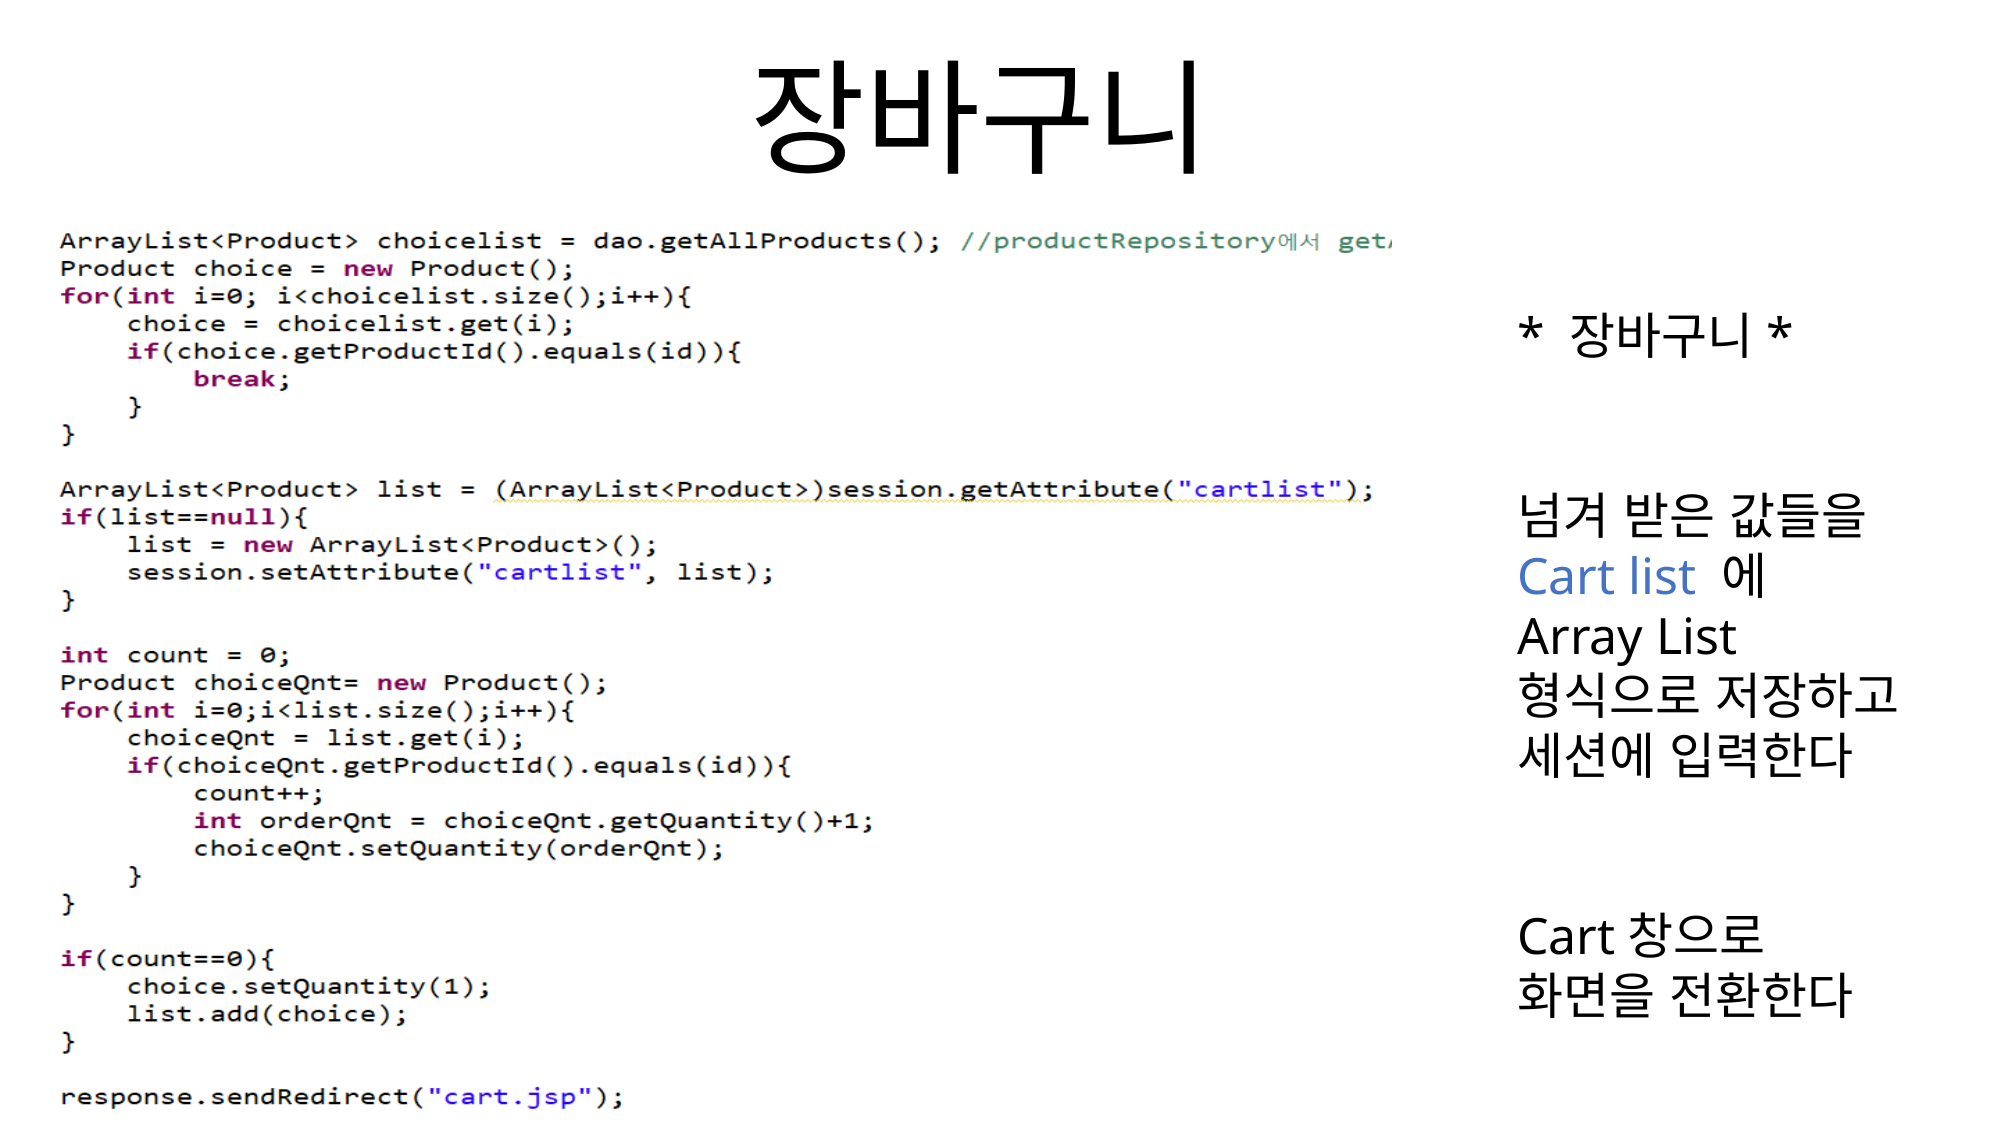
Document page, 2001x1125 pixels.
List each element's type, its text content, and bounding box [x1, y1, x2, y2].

picture [46, 230, 1392, 1125]
text_box * 장바구니* 넘겨 받은 값들을 Cart list 에 Array List 형식으로 저장하고 세션에 입력한다 Cart창으로 화면을 전환한다 [1502, 297, 1920, 1032]
title 장바구니 [230, 0, 1731, 200]
